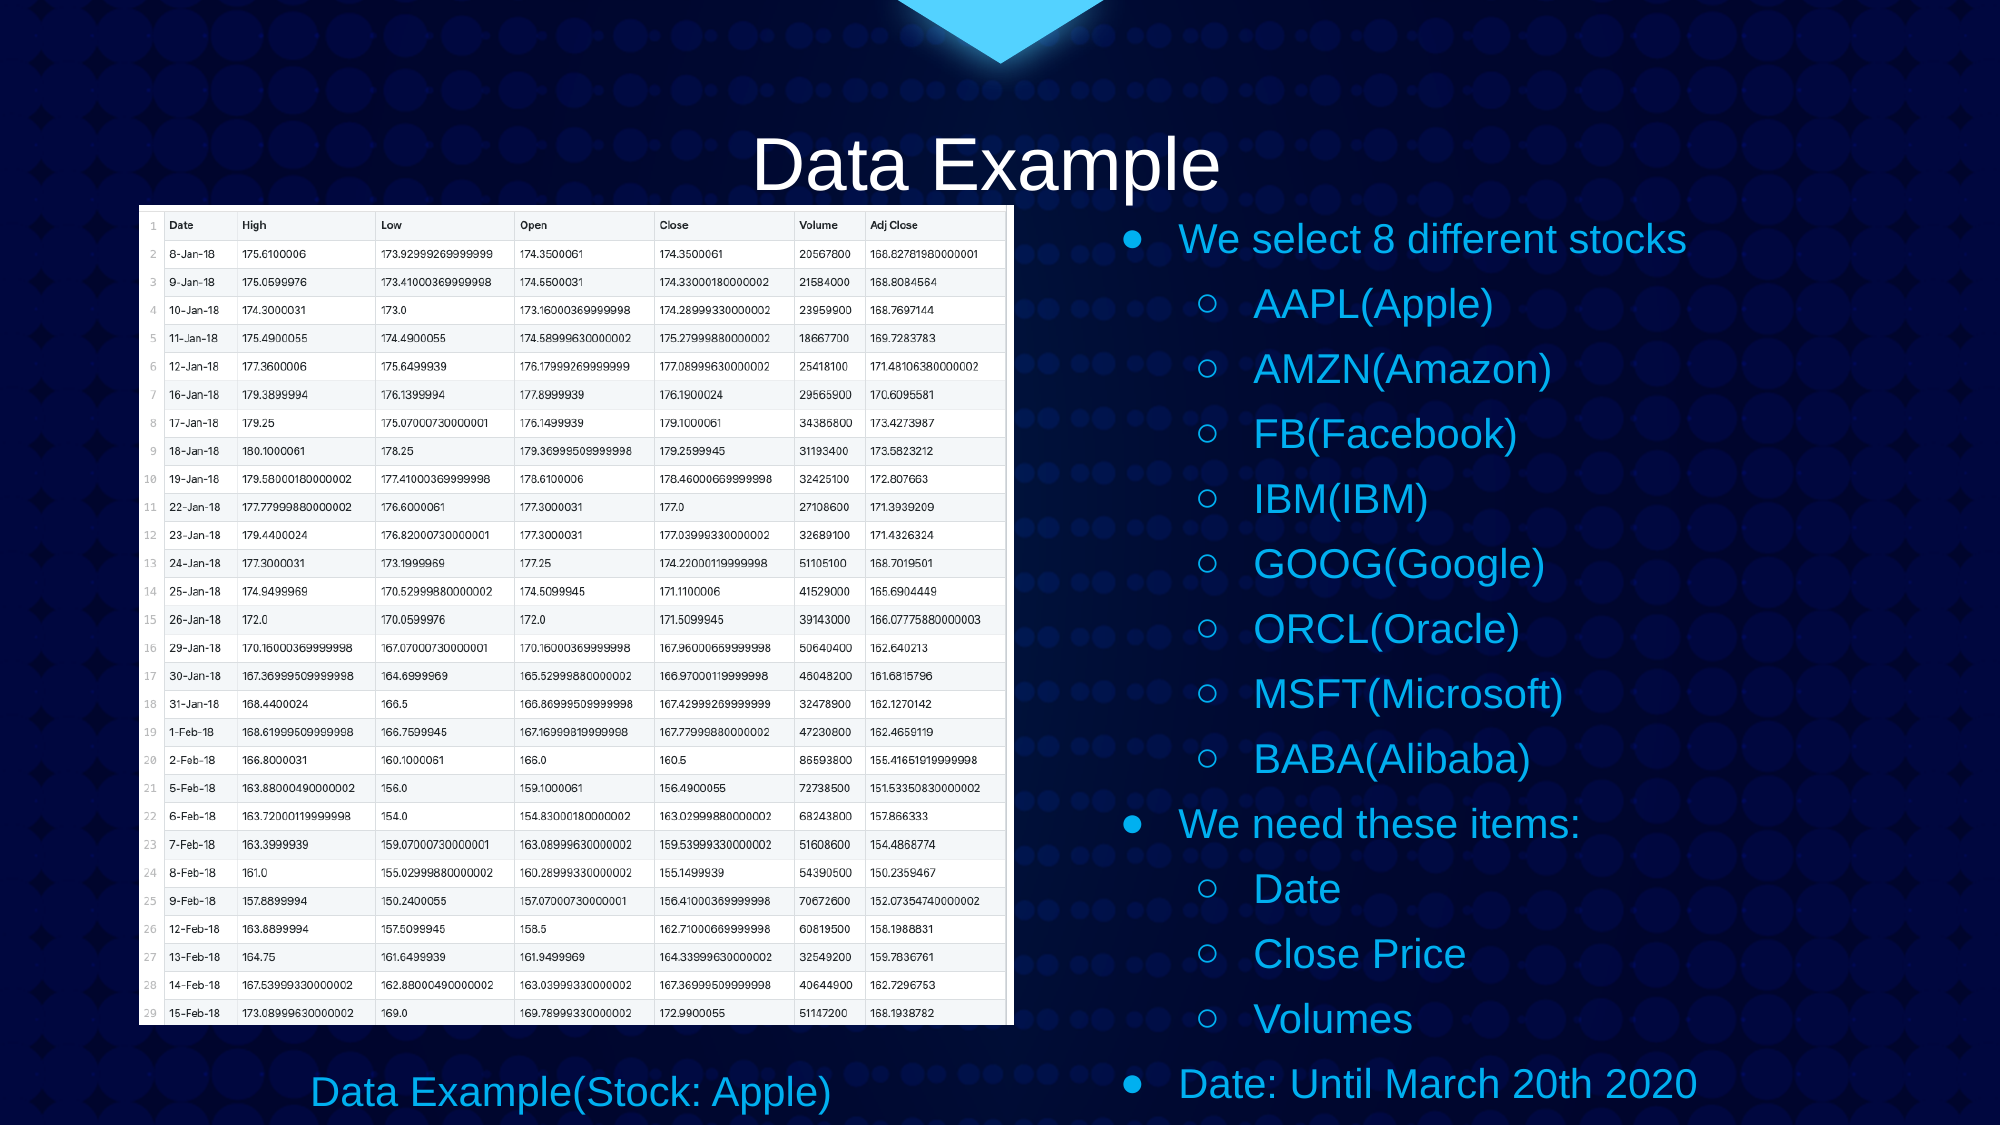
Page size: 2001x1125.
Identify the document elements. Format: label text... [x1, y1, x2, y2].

text_box Data Example [736, 108, 1264, 215]
text_box Data Example(Stock: Apple) [295, 1041, 910, 1096]
text_box We select 8 different stocks AAPL(Apple) AMZN(Amazon) FB(Facebook) IBM(IBM) GOOG(Google) ORCL(Oracle) MSFT(Microsoft) BABA(Alibaba) We need these items: Date Close Price Volumes Date: Until March 20th 2020 [1088, 189, 1895, 843]
picture [0, 0, 2000, 1125]
text_box [897, 0, 1104, 64]
text_box [306, 1096, 726, 1105]
